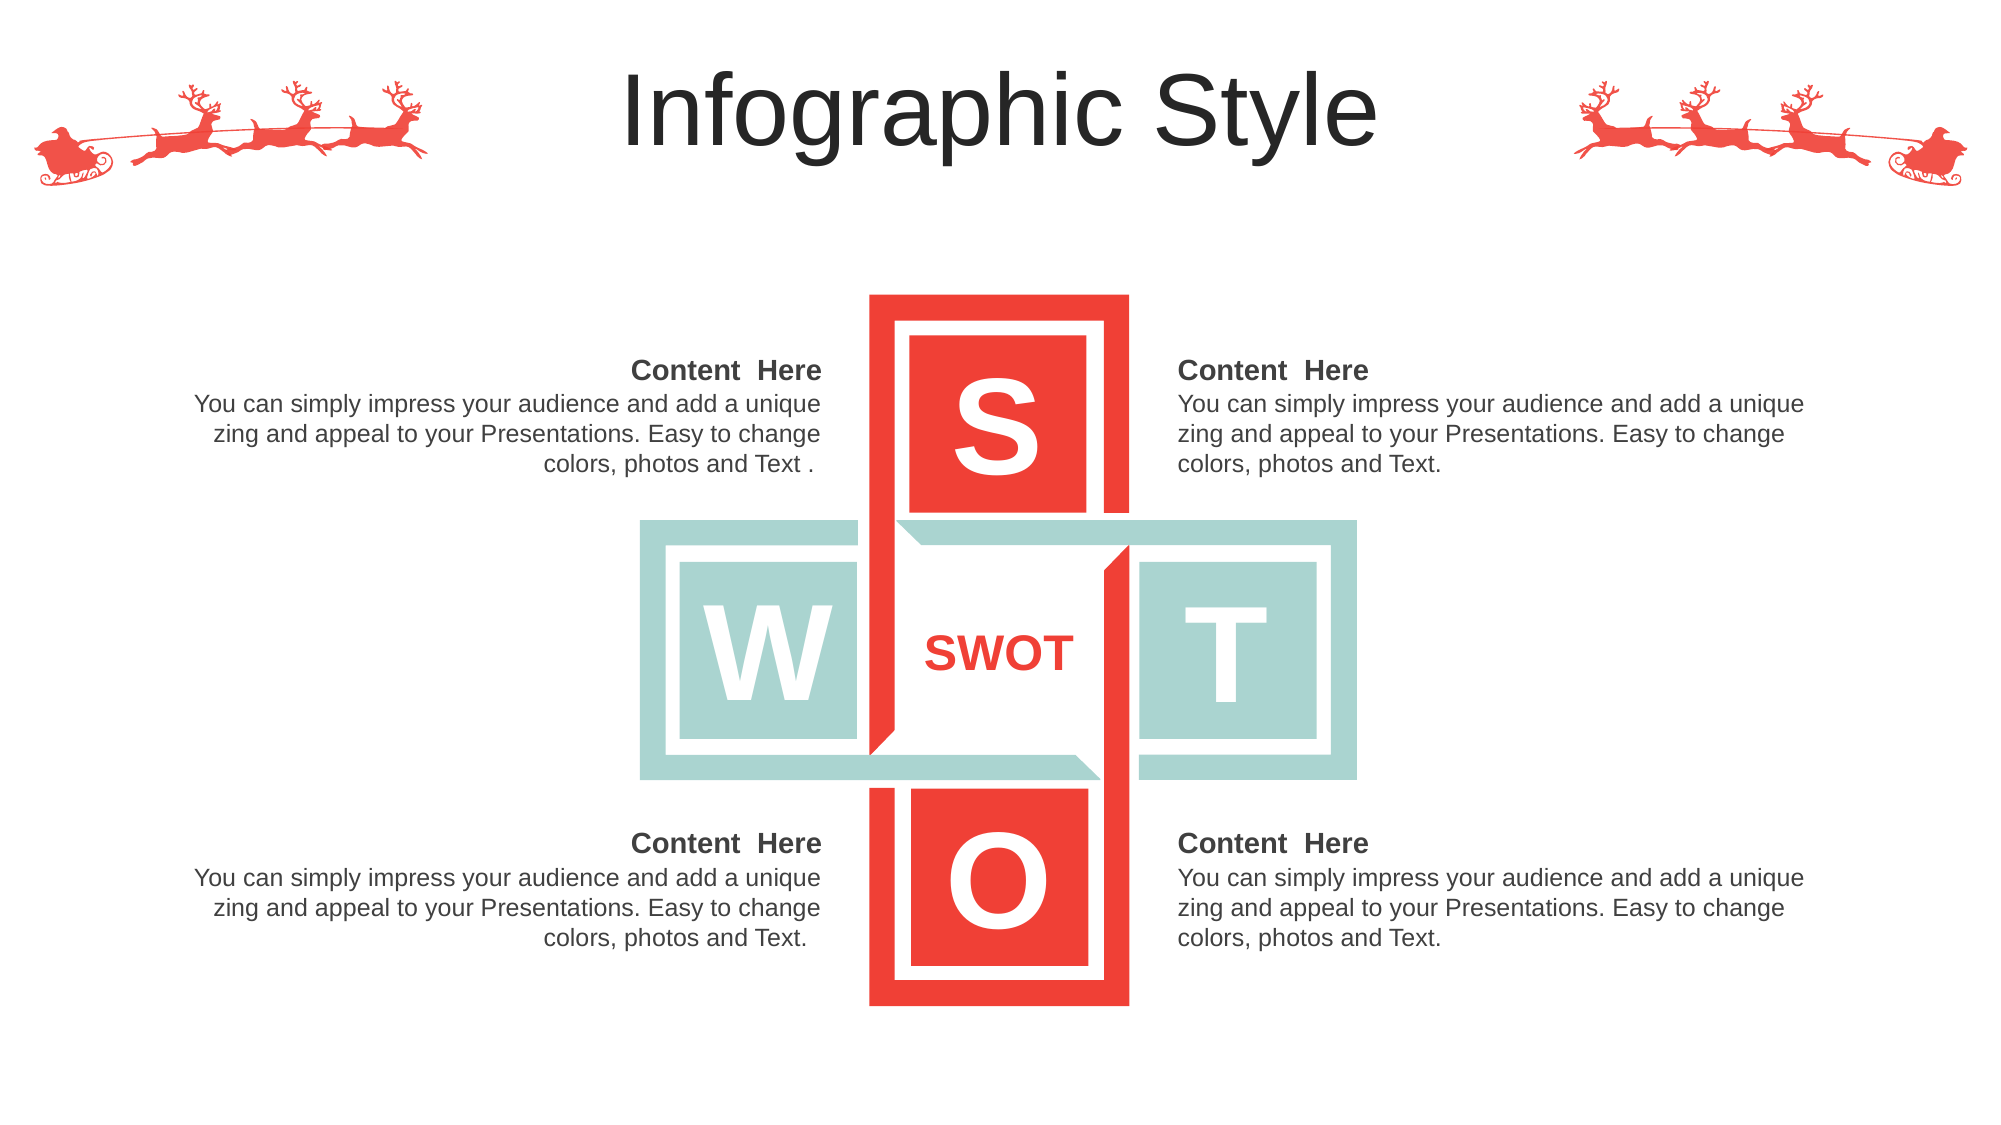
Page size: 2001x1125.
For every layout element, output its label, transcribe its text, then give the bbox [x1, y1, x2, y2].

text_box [1162, 343, 1874, 487]
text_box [639, 294, 1357, 1006]
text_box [128, 343, 837, 487]
list Infographic Style [0, 55, 2000, 175]
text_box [128, 816, 837, 960]
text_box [1162, 816, 1874, 960]
